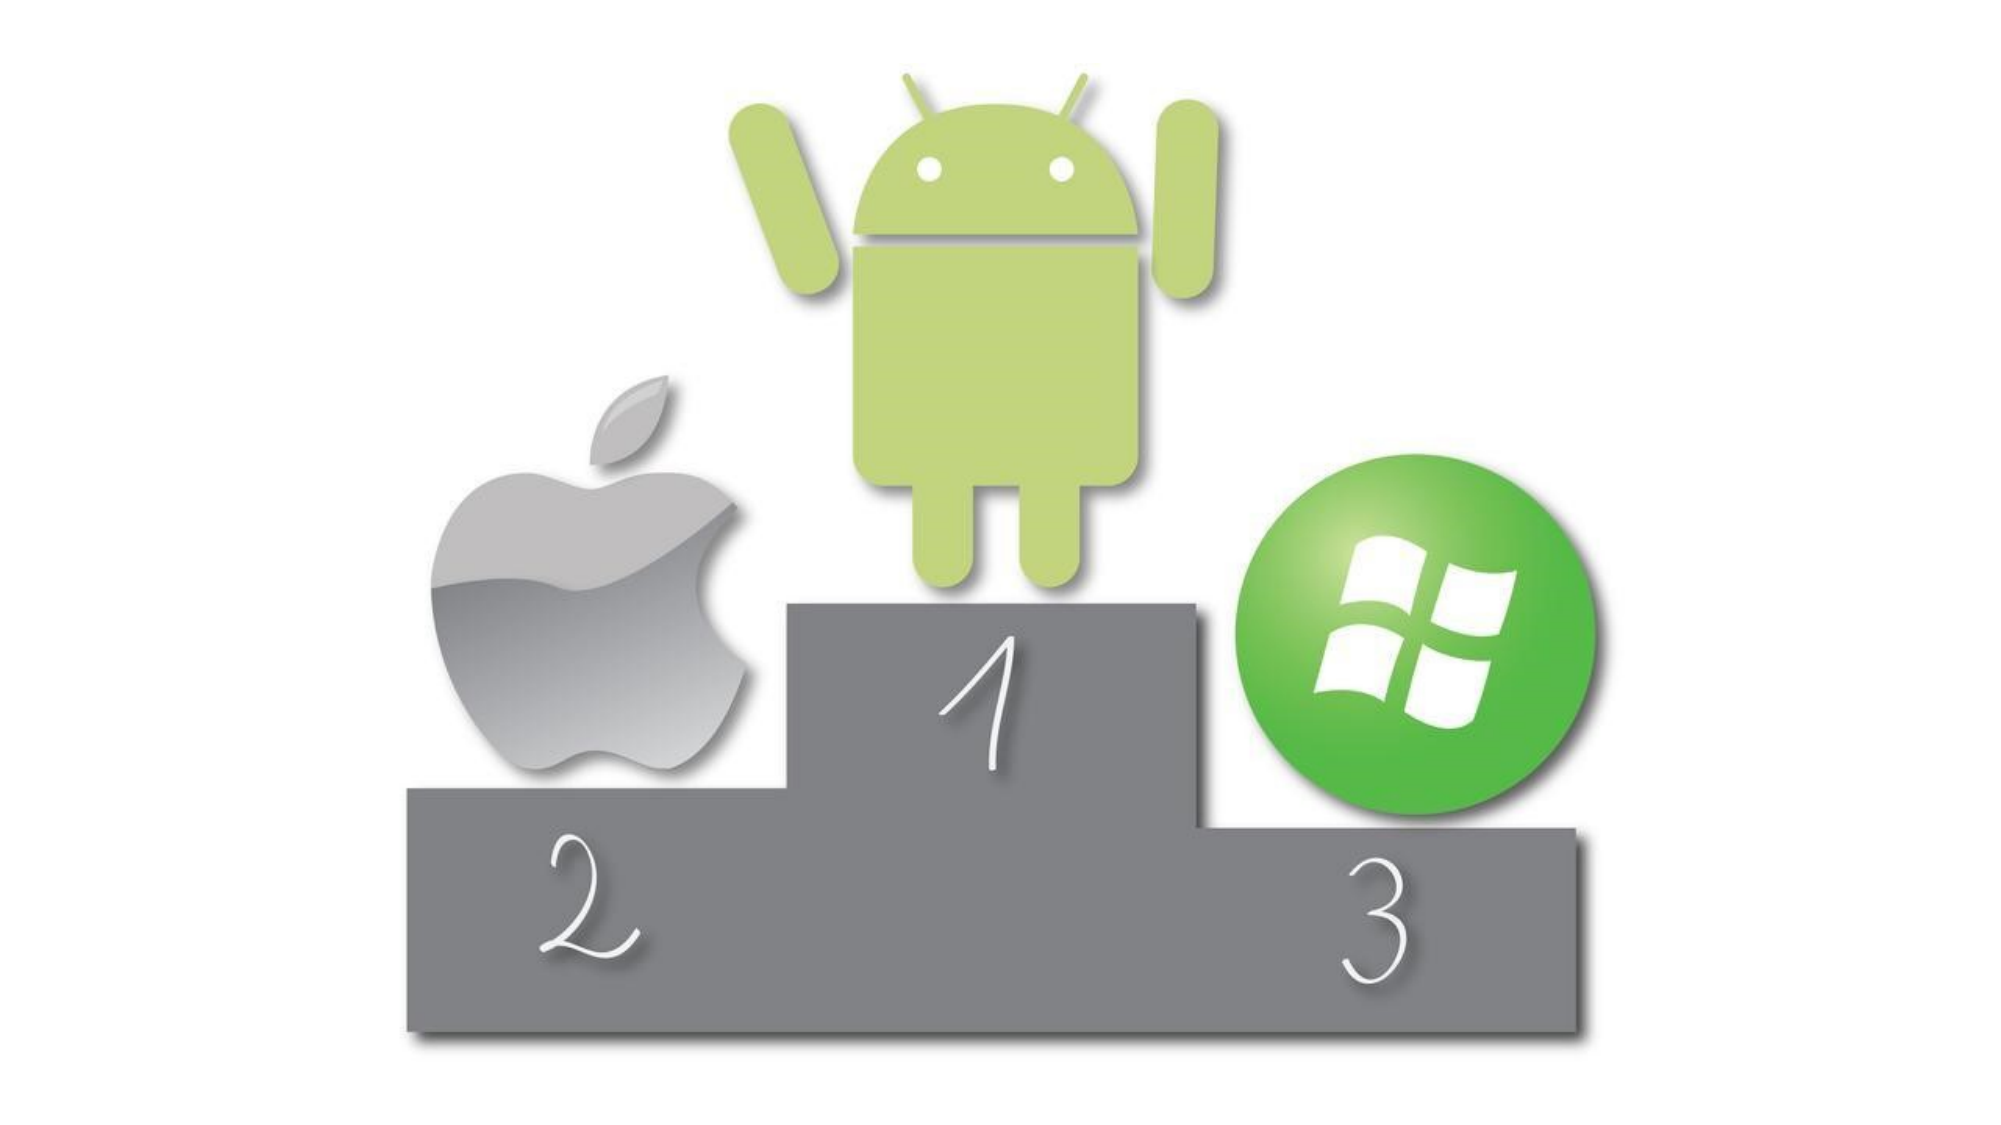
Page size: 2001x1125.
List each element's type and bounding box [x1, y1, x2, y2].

picture [374, 63, 1625, 1062]
